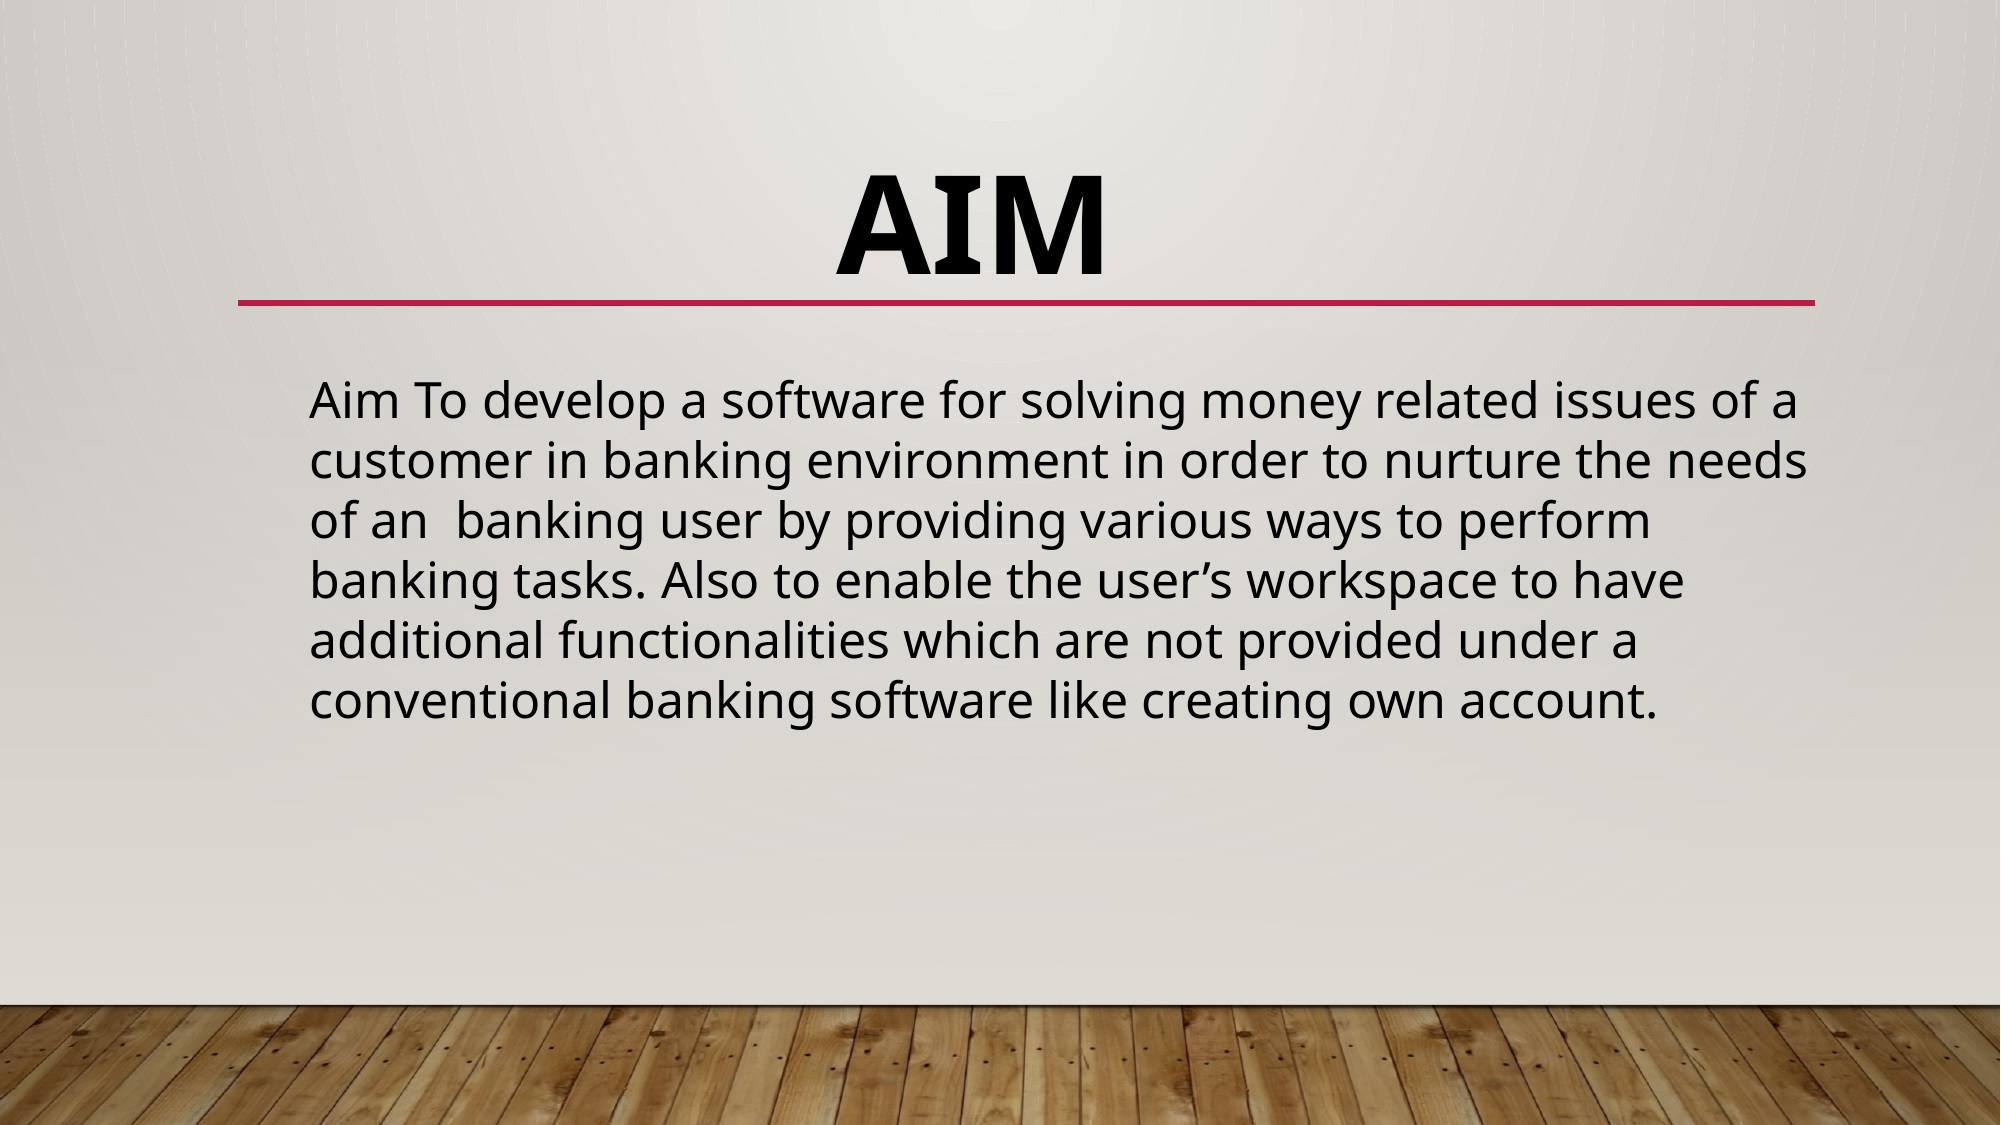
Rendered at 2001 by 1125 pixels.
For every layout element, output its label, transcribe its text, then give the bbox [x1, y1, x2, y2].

picture [0, 1005, 2000, 1125]
text_box AIM [821, 129, 1130, 310]
text_box Aim To develop a software for solving money related issues of a customer in banking environment in order to nurture the needs of an banking user by providing various ways to perform banking tasks. Also to enable the user’s workspace to have additional functionalities which are not provided under a conventional banking software like creating own account. [295, 360, 1825, 796]
